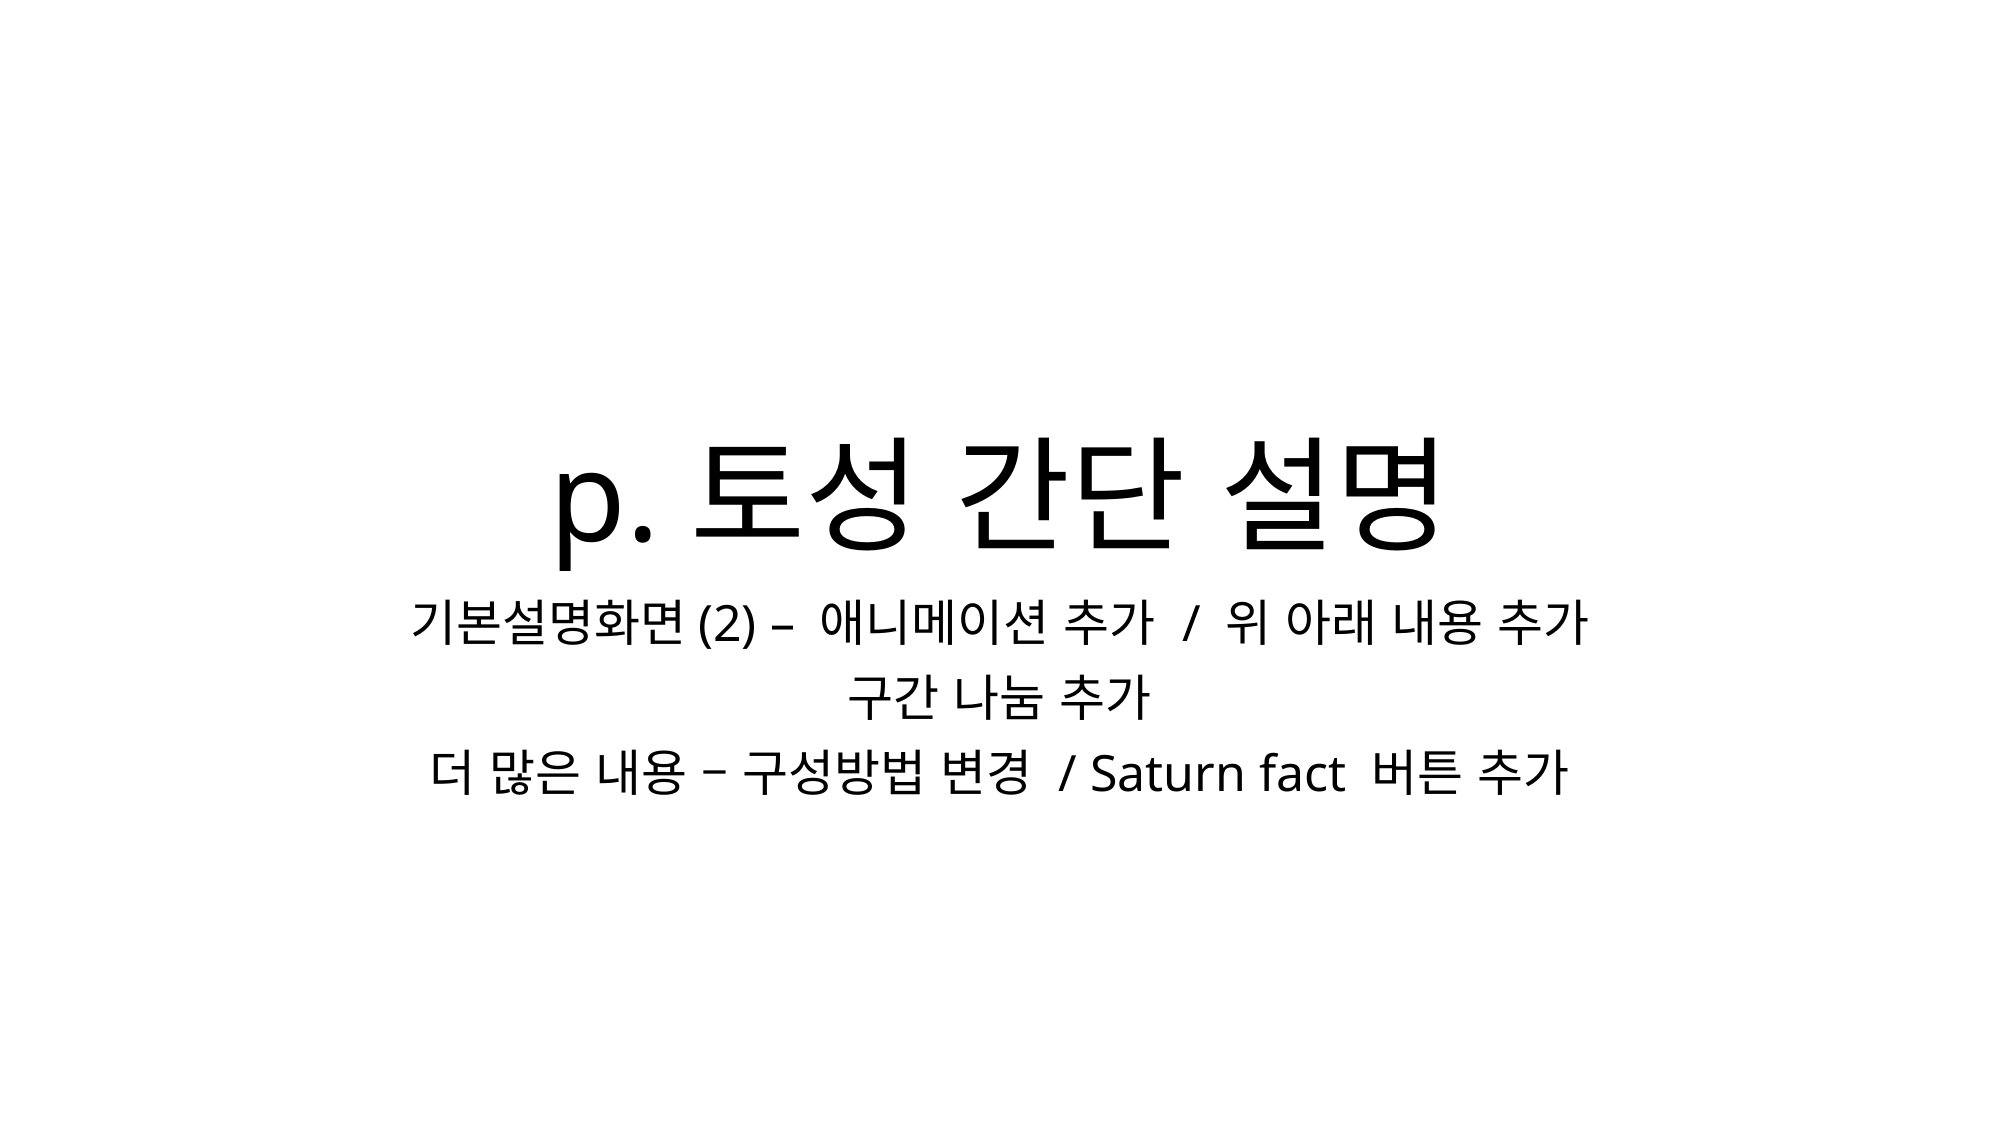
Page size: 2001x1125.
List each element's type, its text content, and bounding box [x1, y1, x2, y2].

title p.토성 간단 설명 [249, 184, 1750, 576]
subtitle 기본설명화면(2) – 애니메이션 추가 / 위 아래 내용 추가 구간 나눔 추가 더 많은 내용 – 구성방법 변경 / Saturn fact 버튼 추가 [249, 590, 1750, 863]
